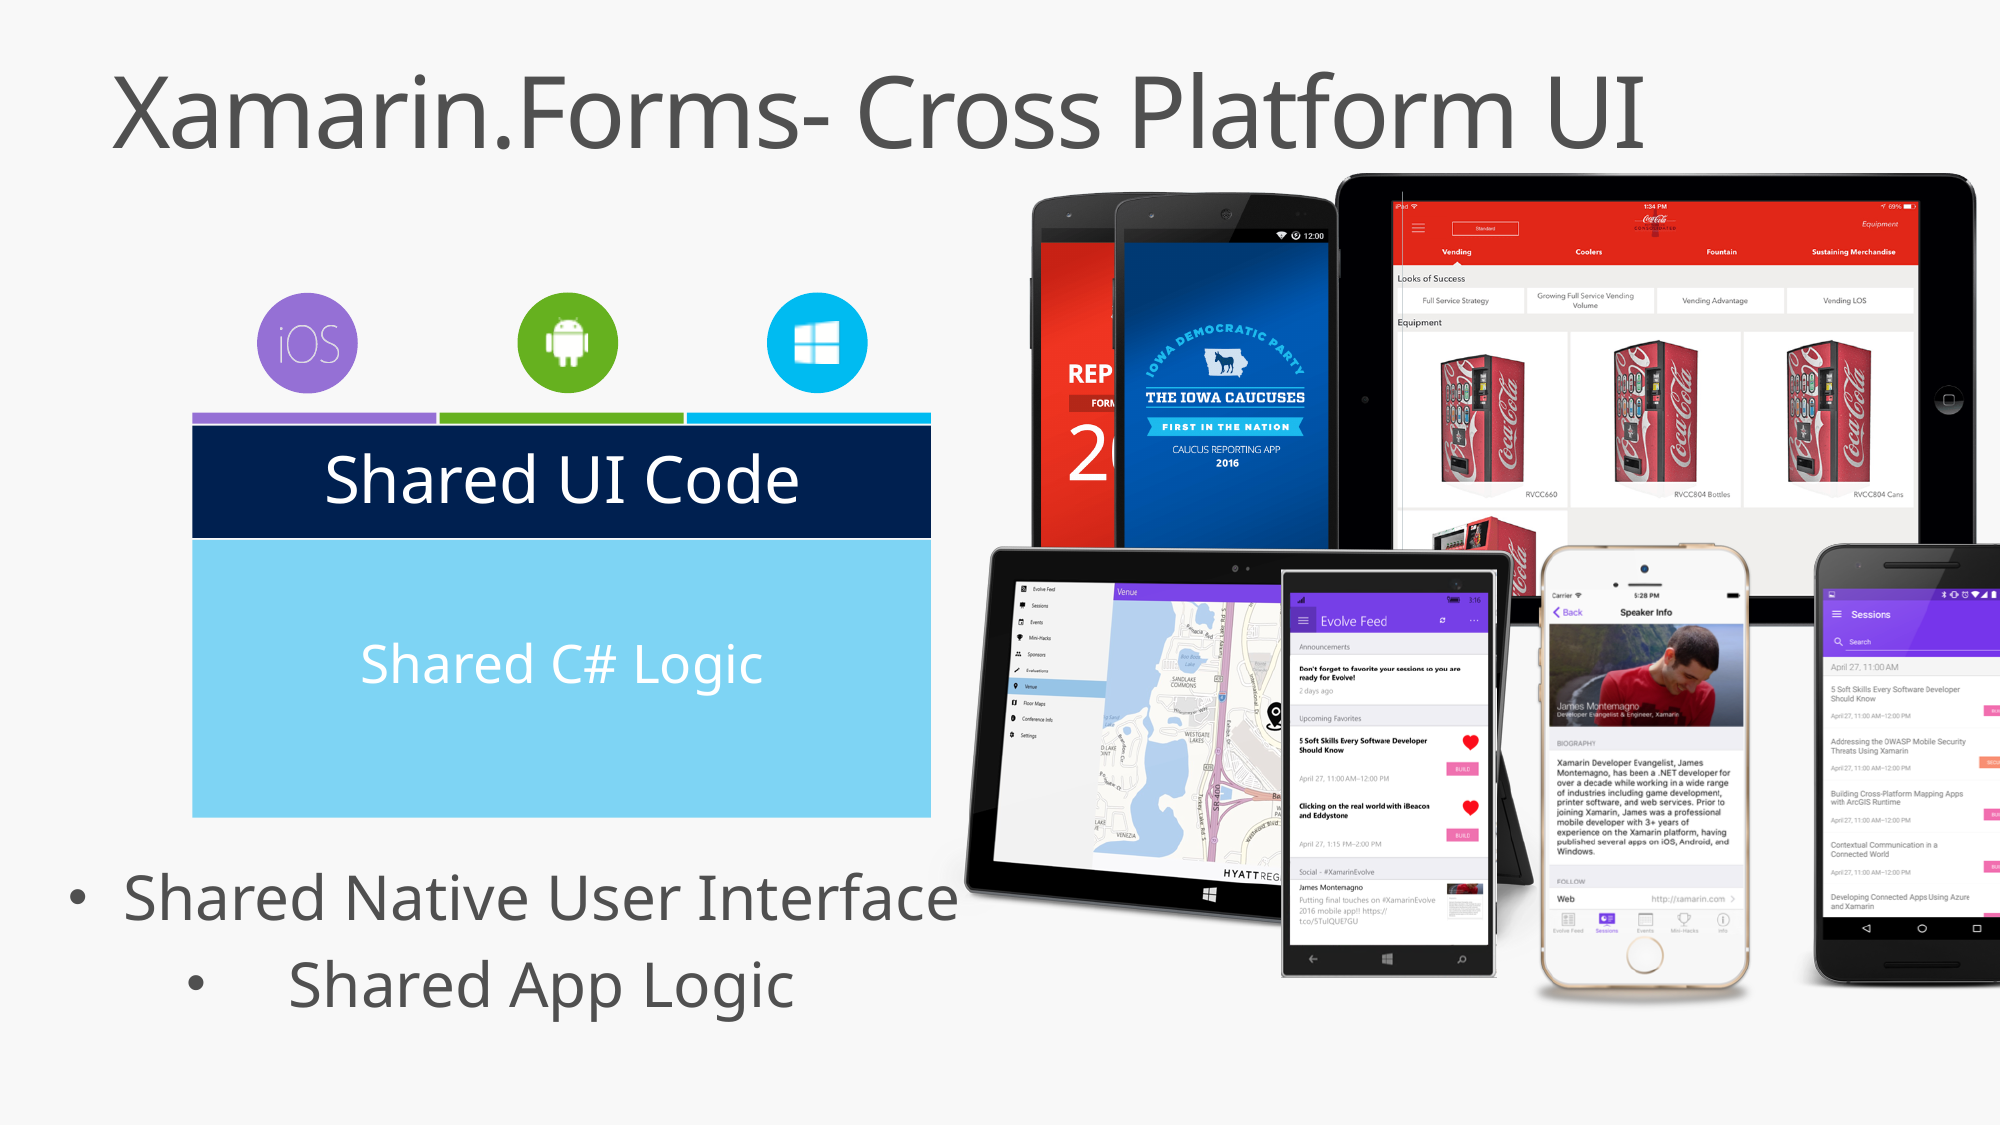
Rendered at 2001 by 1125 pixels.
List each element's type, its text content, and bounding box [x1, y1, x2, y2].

list Shared Native User Interface Shared App Logic [44, 843, 992, 1099]
title Xamarin.Forms- Cross Platform UI [88, 47, 1274, 200]
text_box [192, 292, 932, 818]
picture [928, 35, 2000, 1013]
picture [279, 325, 340, 363]
